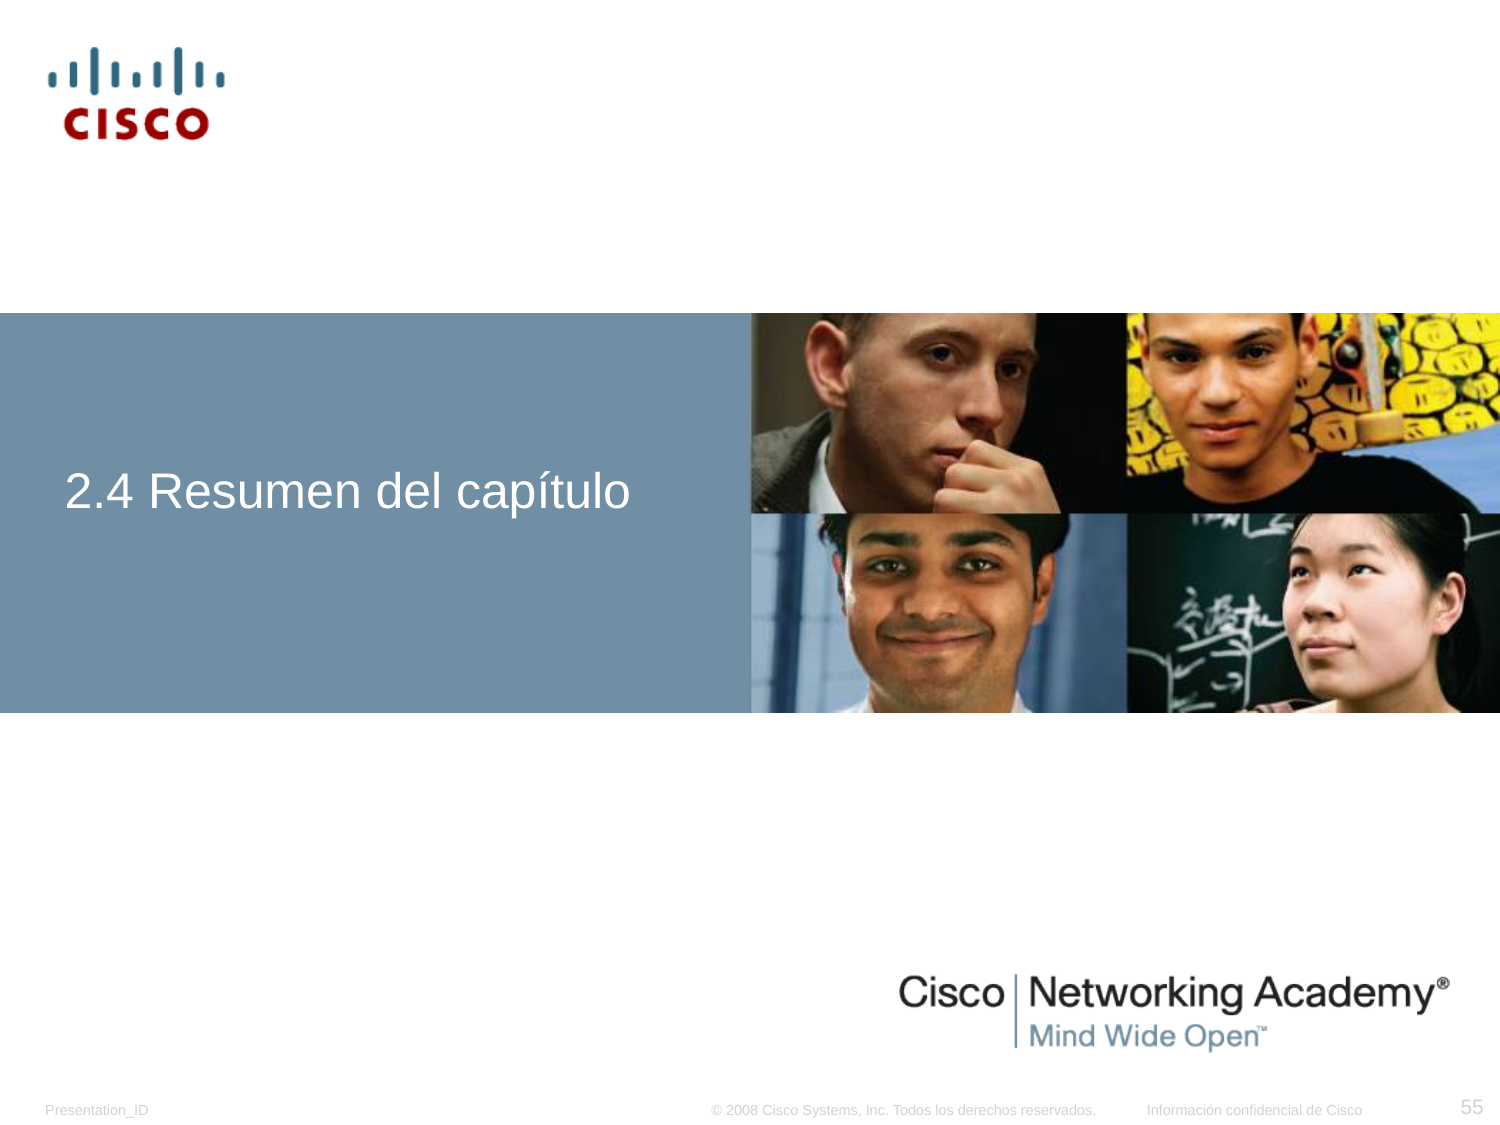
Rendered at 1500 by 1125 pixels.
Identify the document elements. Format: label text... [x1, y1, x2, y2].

picture [0, 313, 1500, 713]
picture [40, 19, 233, 168]
picture [899, 974, 1450, 1053]
title 2.4 Resumen del capítulo [51, 371, 684, 615]
